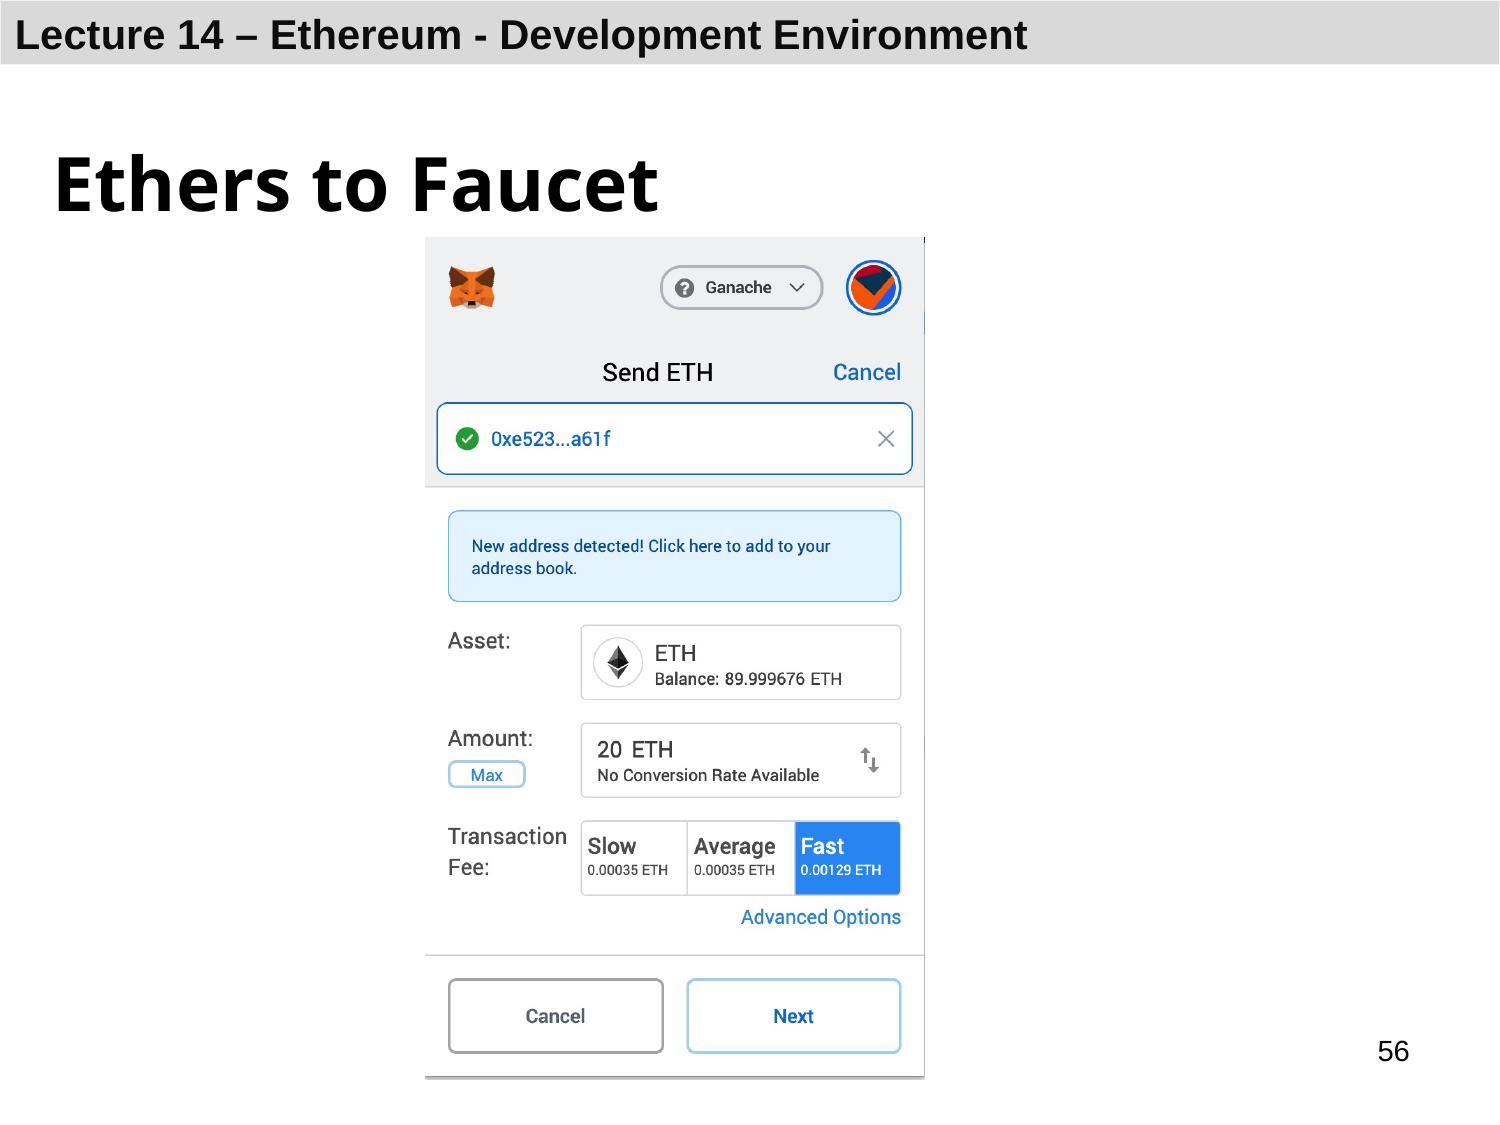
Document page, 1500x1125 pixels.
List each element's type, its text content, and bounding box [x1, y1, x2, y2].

slide_number 56 [1074, 1024, 1425, 1103]
picture [424, 237, 926, 1080]
title Ethers to Faucet [37, 125, 1388, 238]
